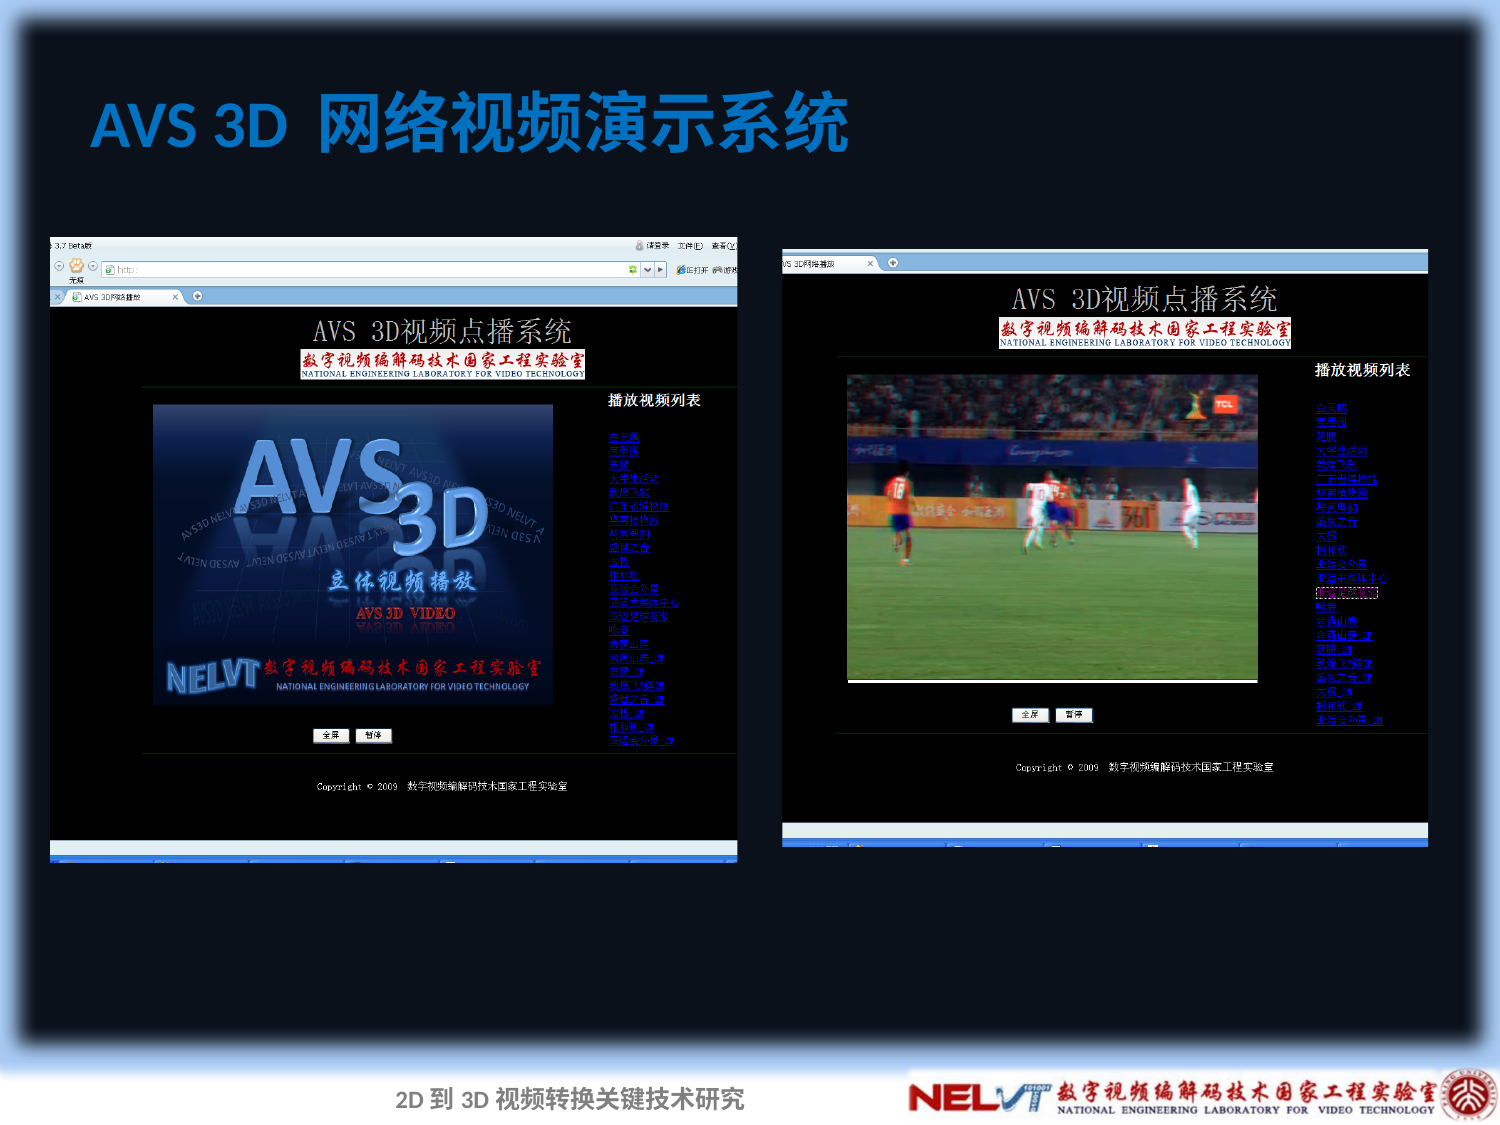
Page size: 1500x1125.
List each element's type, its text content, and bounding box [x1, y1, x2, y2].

picture [1444, 1073, 1494, 1116]
text_box AVS 3D 网络视频演示系统 [74, 24, 1425, 212]
picture [782, 249, 1429, 848]
picture [912, 1073, 1433, 1116]
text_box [49, 237, 738, 863]
